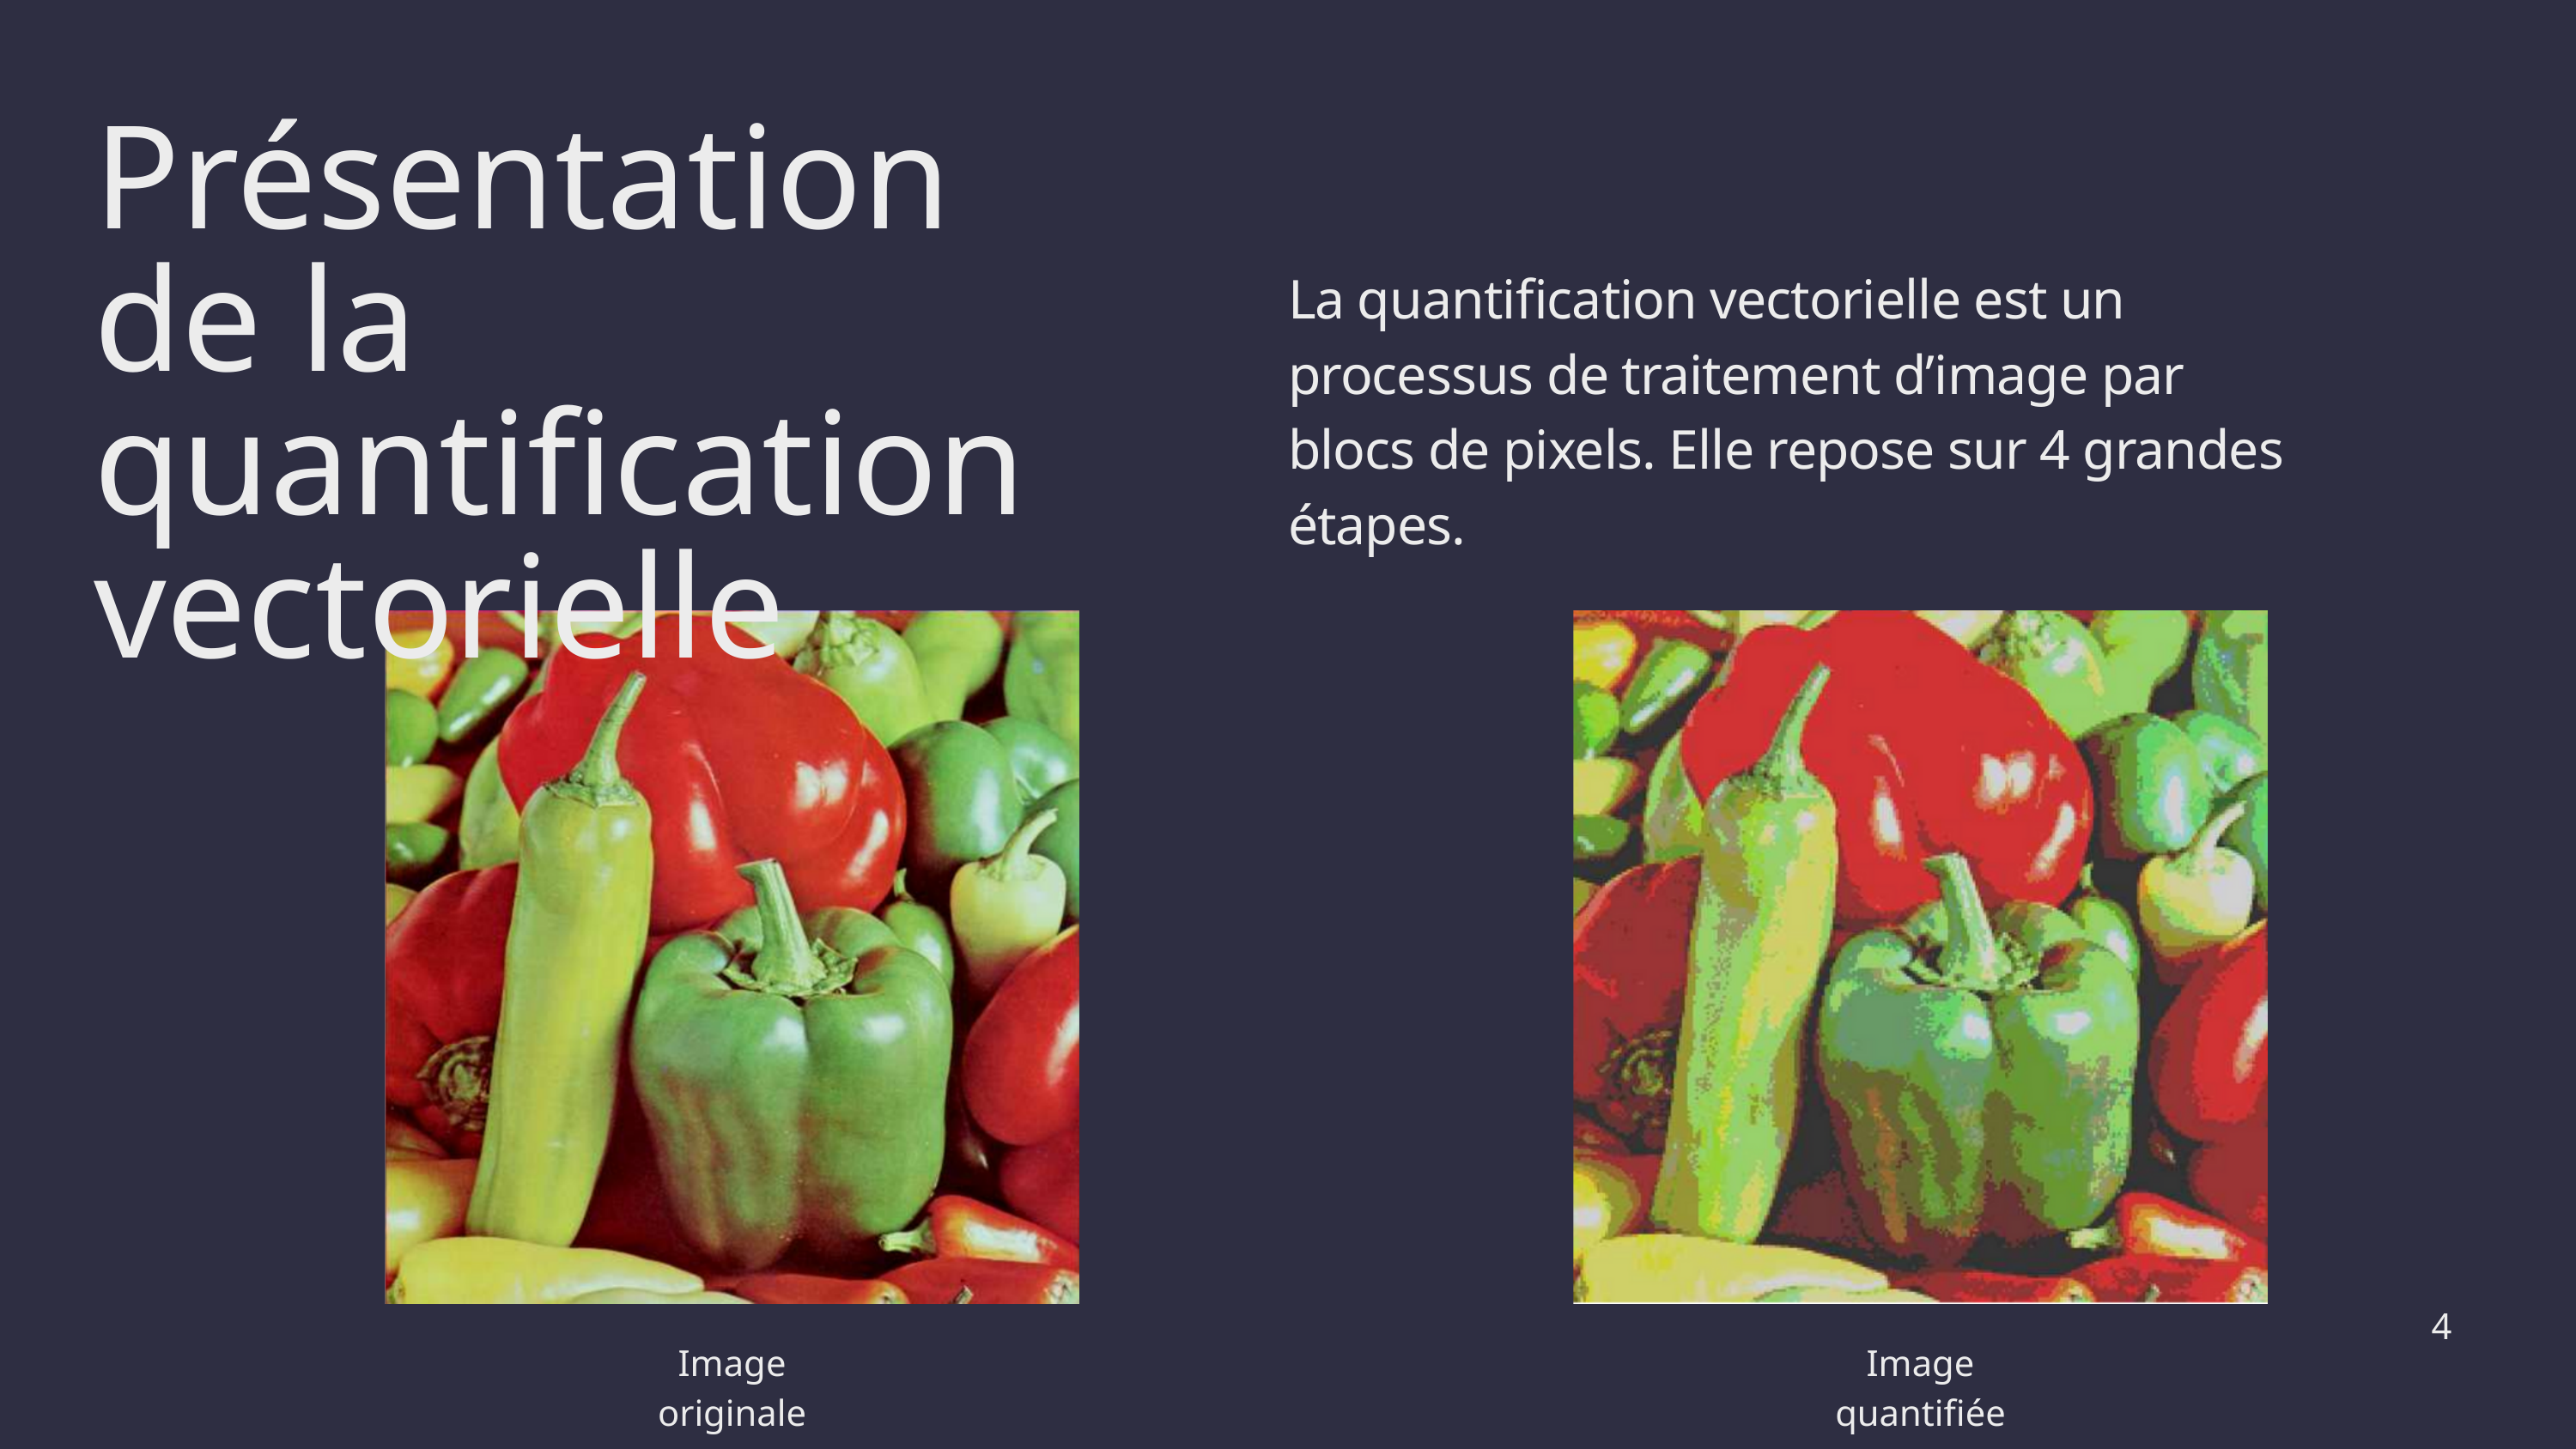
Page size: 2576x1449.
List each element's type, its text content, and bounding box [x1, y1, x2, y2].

text_box 4 [2431, 1296, 2452, 1348]
text_box Image quantifiée [1789, 1333, 2051, 1434]
text_box [385, 610, 1079, 1304]
text_box La quantification vectorielle est un processus de traitement d’image par blocs de pixels. Elle repose sur 4 grandes étapes. [1287, 254, 2292, 555]
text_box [1309, 0, 2576, 473]
text_box [1573, 610, 2268, 1304]
text_box Image originale [611, 1333, 854, 1434]
text_box Présentation de la quantification vectorielle [94, 113, 1064, 687]
